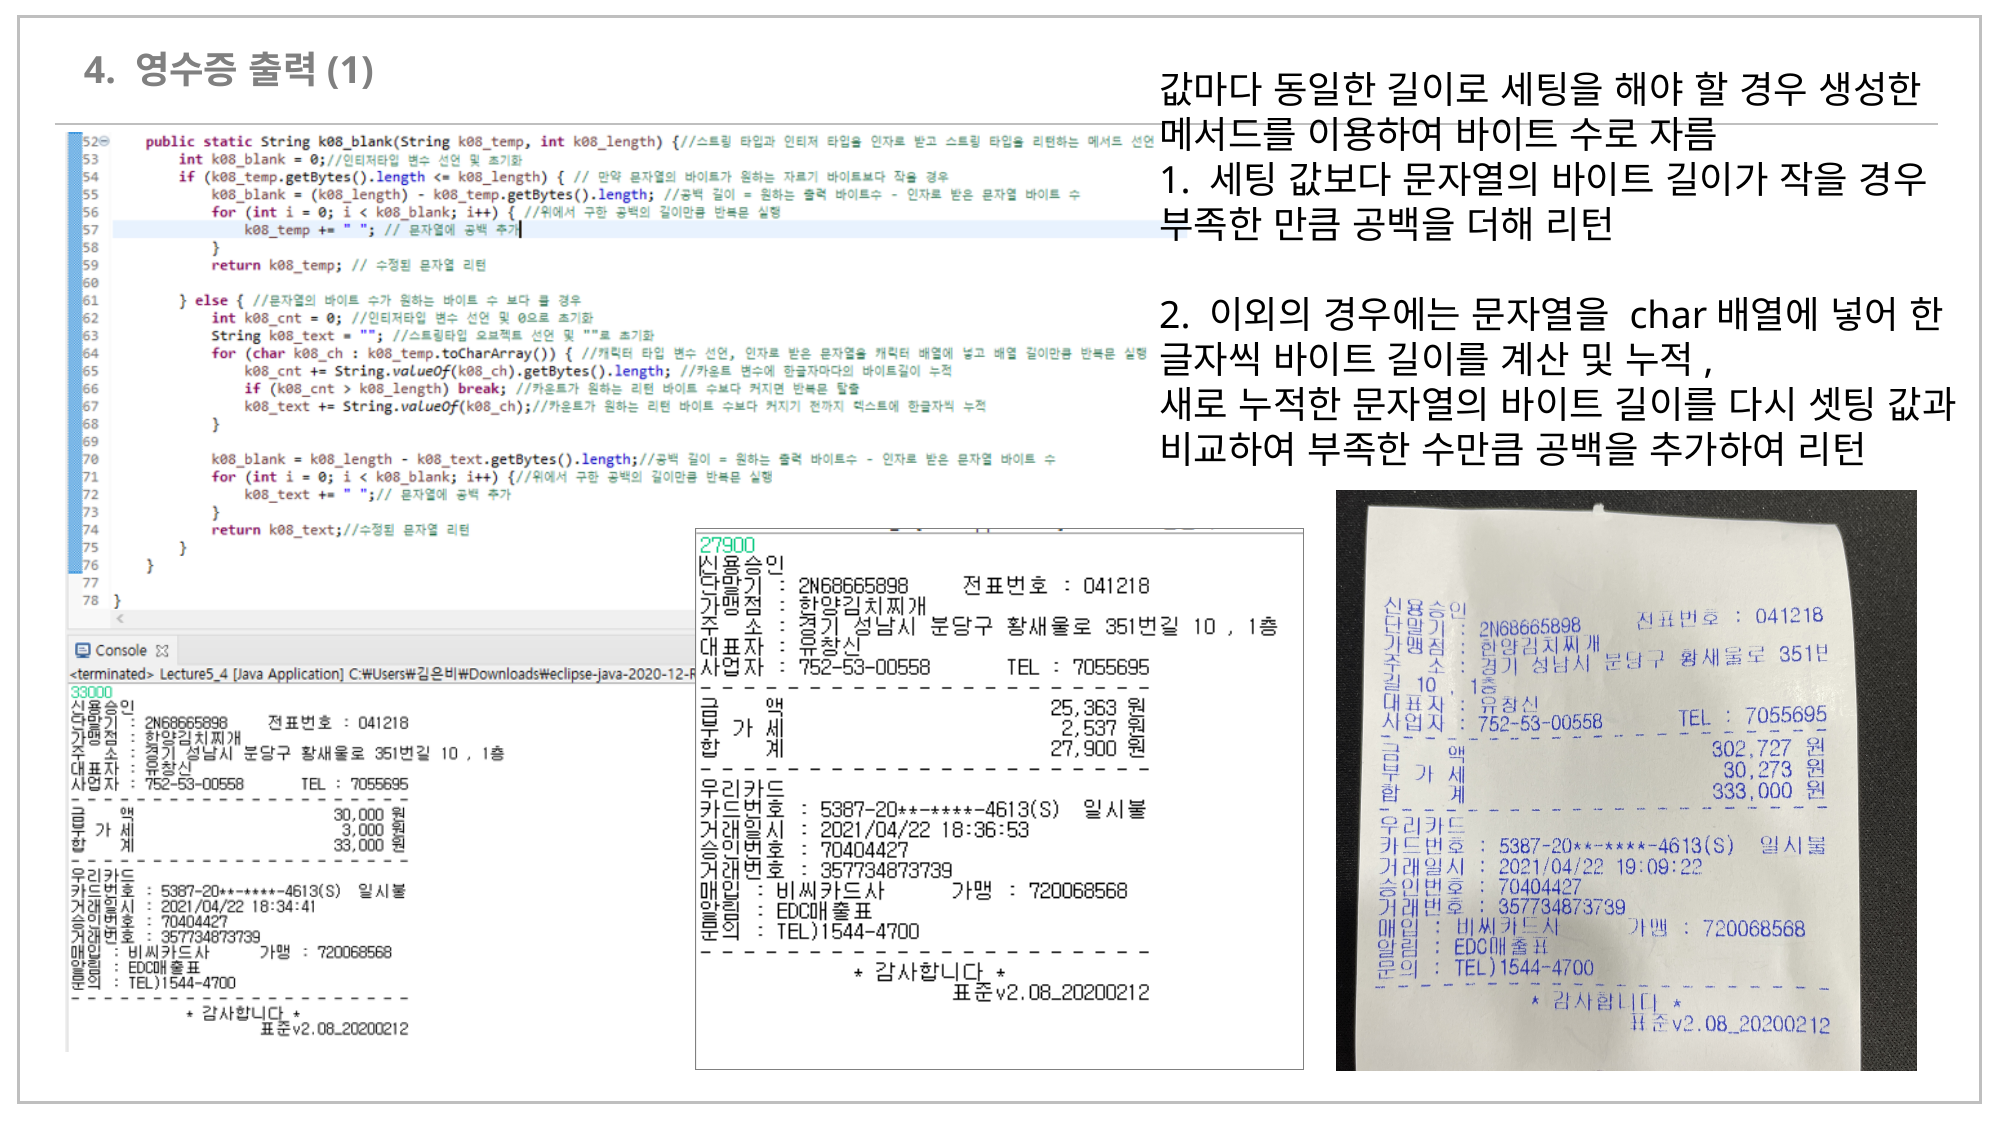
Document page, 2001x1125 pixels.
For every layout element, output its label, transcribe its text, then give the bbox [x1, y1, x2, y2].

picture [65, 131, 1304, 1070]
text_box 4. 영수증 출력(1) [69, 38, 389, 98]
text_box 값마다 동일한 길이로 세팅을 해야 할 경우 생성한 메서드를 이용하여 바이트 수로 자름 1. 세팅 값보다 문자열의 바이트 길이가 작을 경우 부족한 만큼 공백을 더해 리턴 2. 이외의 경우에는 문자열을 char배열에 넣어 한 글자씩 바이트 길이를 계산 및 누적, 새로 누적한 문자열의 바이트 길이를 다시 셋팅 값과 비교하여 부족한 수만큼 공백을 추가하여 리턴 [1144, 58, 2000, 479]
picture [1336, 490, 1917, 1071]
